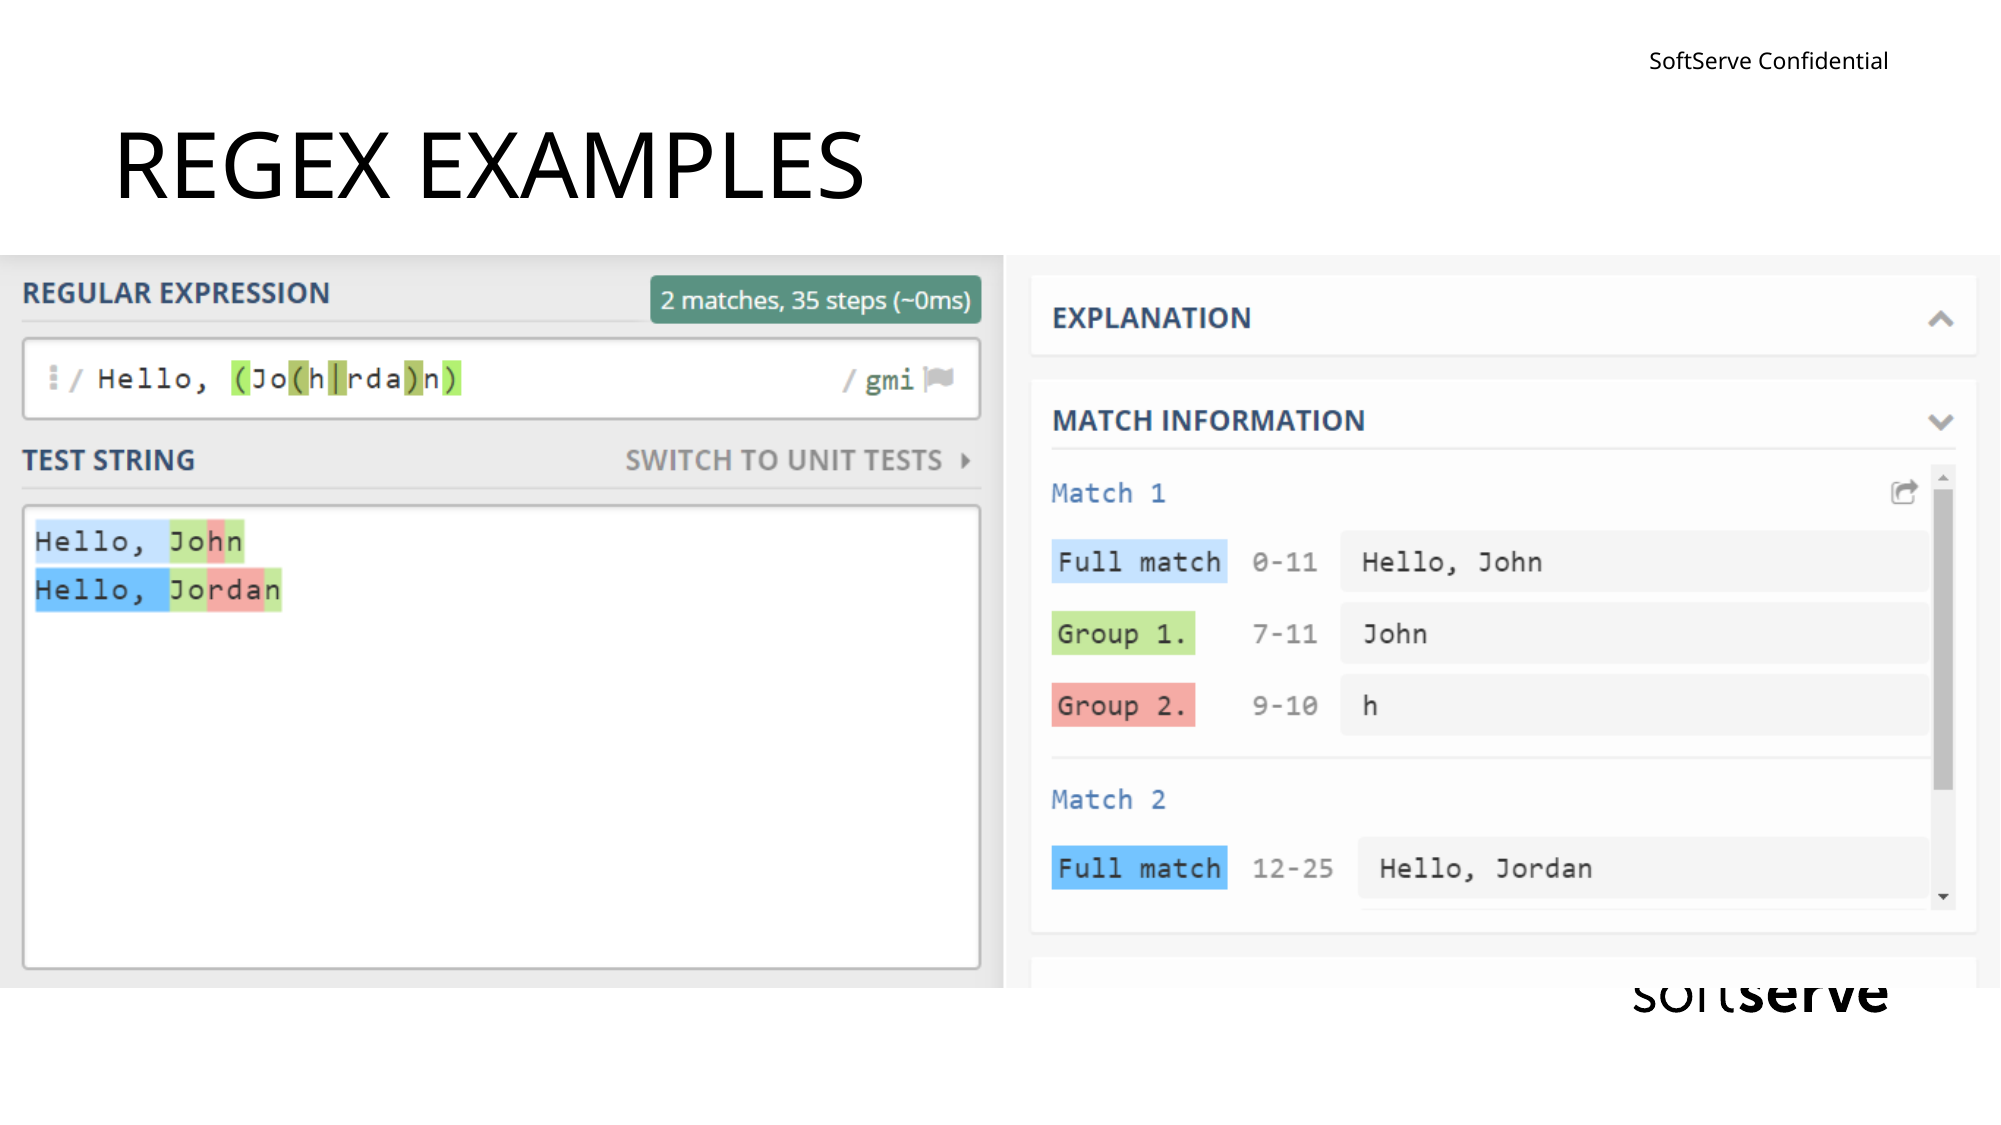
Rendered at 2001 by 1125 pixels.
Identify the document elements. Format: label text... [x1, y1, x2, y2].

picture [0, 255, 2000, 988]
title REGEX EXAMPLES [112, 112, 1888, 225]
